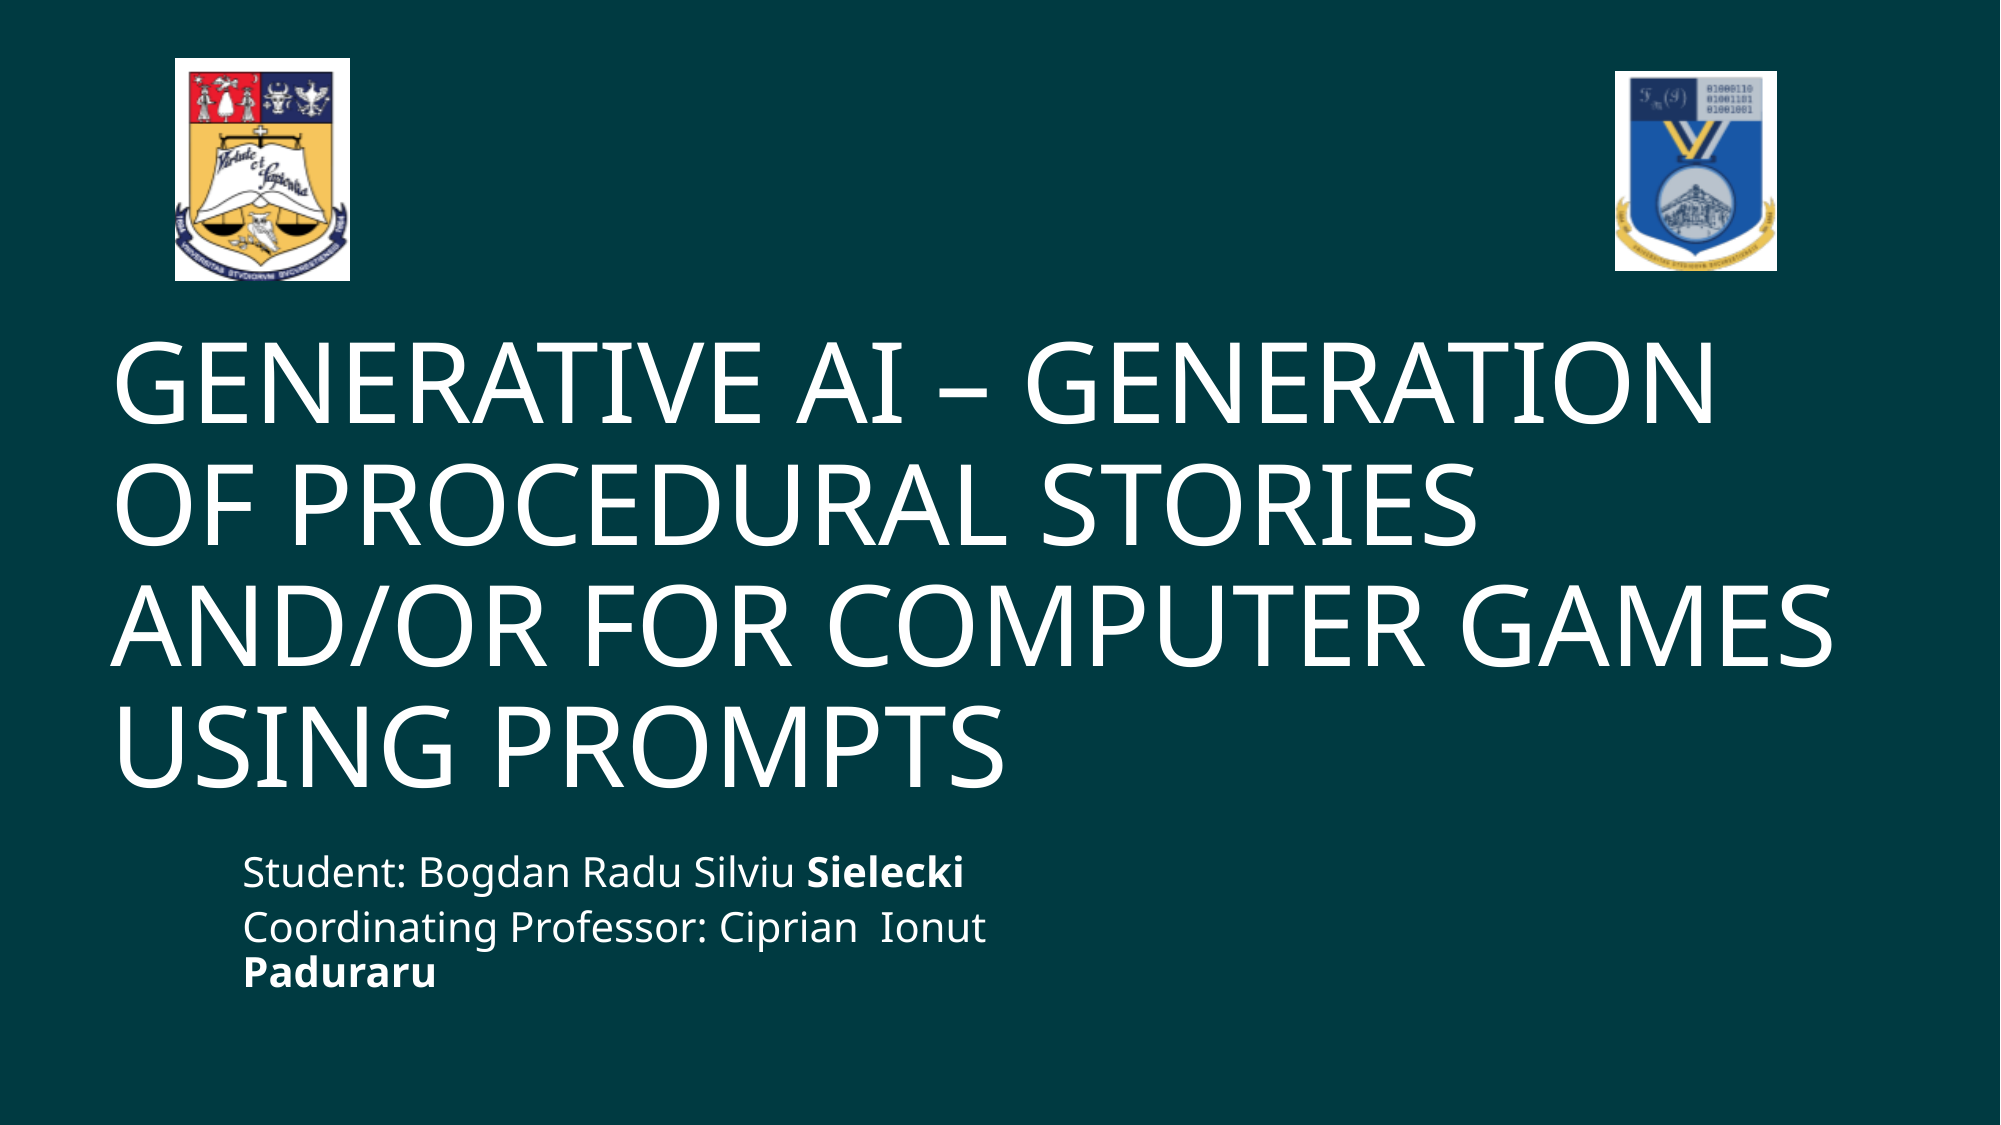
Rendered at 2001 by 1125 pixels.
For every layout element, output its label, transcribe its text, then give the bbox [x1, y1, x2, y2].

picture [1615, 71, 1777, 271]
picture [175, 58, 350, 281]
subtitle Student: Bogdan Radu Silviu Sielecki Coordinating Professor: Ciprian Ionut Paduraru [152, 783, 1083, 1029]
title Generative AI – Generation of Procedural Stories and/or for Computer Games Using Prompts [94, 142, 1906, 820]
